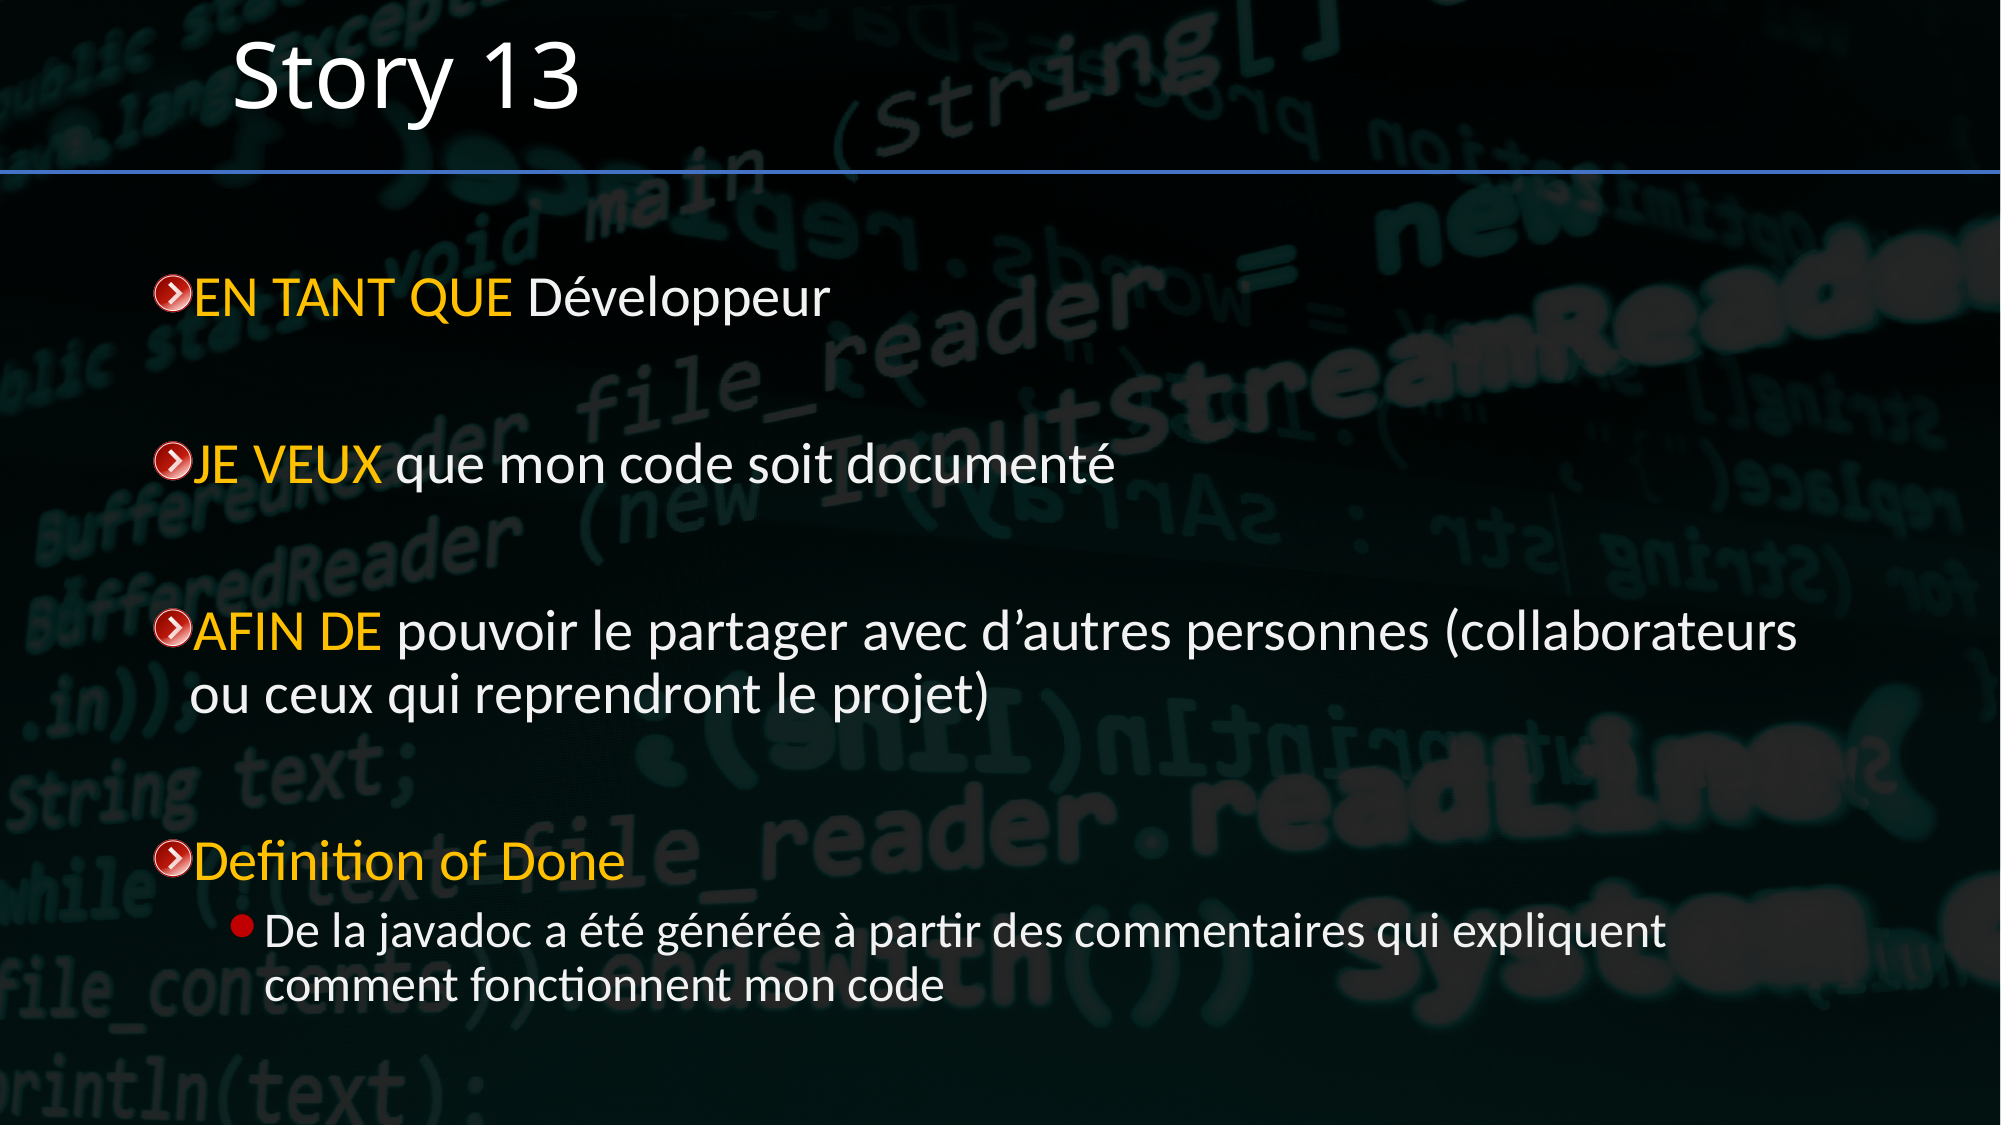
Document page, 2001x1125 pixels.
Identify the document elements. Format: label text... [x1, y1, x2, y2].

title Story 13 [216, 0, 2000, 171]
picture [152, 838, 194, 879]
picture [152, 273, 194, 314]
picture [152, 607, 194, 649]
list EN TANT QUE Développeur JE VEUX que mon code soit documenté AFIN DE pouvoir le partager avec d’autres personnes (collaborateurs ou ceux qui reprendront le projet) Definition of Done De la javadoc a été générée à partir des commentaires qui expliquent comment fonctionnent mon code [137, 258, 1868, 1071]
picture [152, 440, 194, 482]
